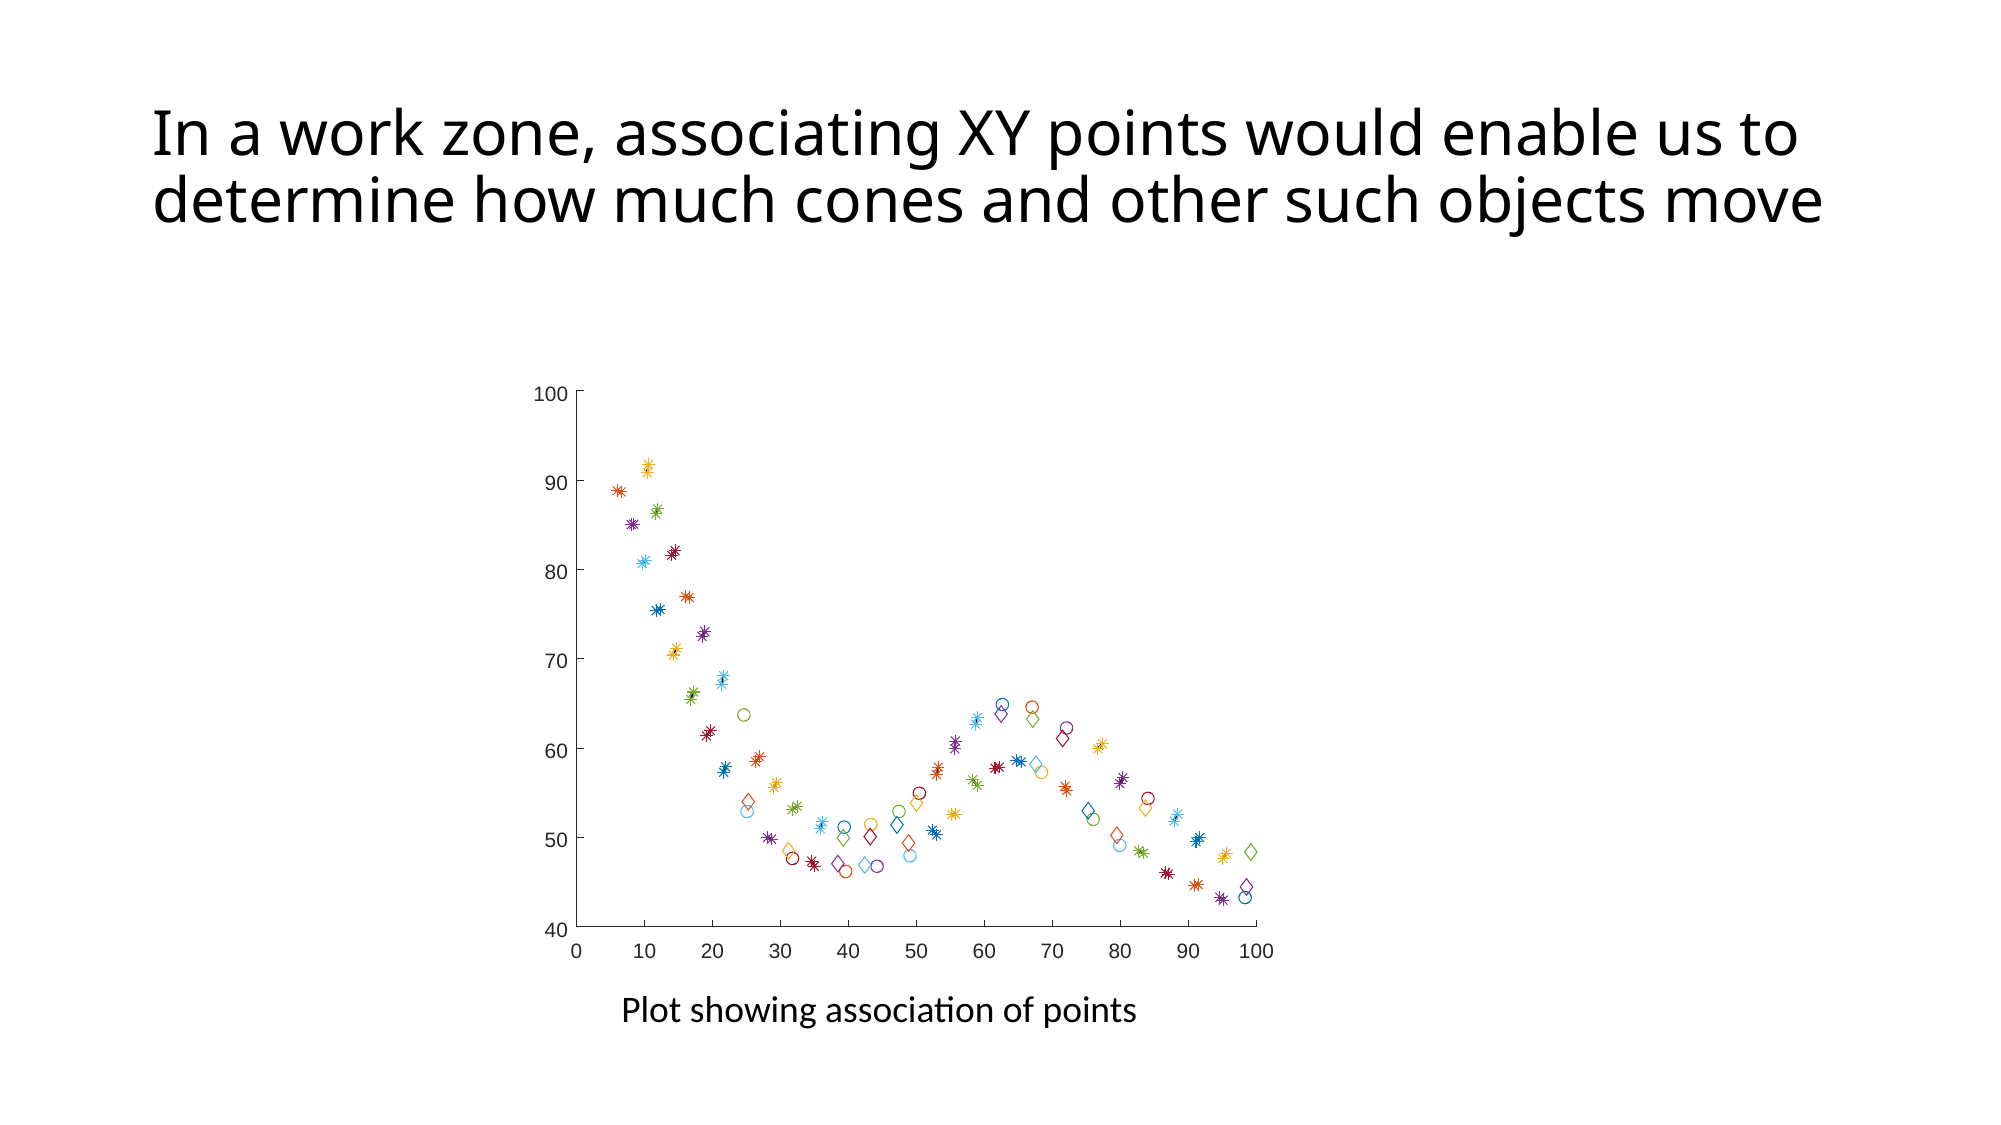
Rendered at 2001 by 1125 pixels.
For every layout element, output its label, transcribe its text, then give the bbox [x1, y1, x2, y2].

title In a work zone, associating XY points would enable us to determine how much cones and other such objects move [137, 59, 1863, 278]
text_box Plot showing association of points [606, 999, 1185, 1038]
picture [462, 342, 1338, 999]
